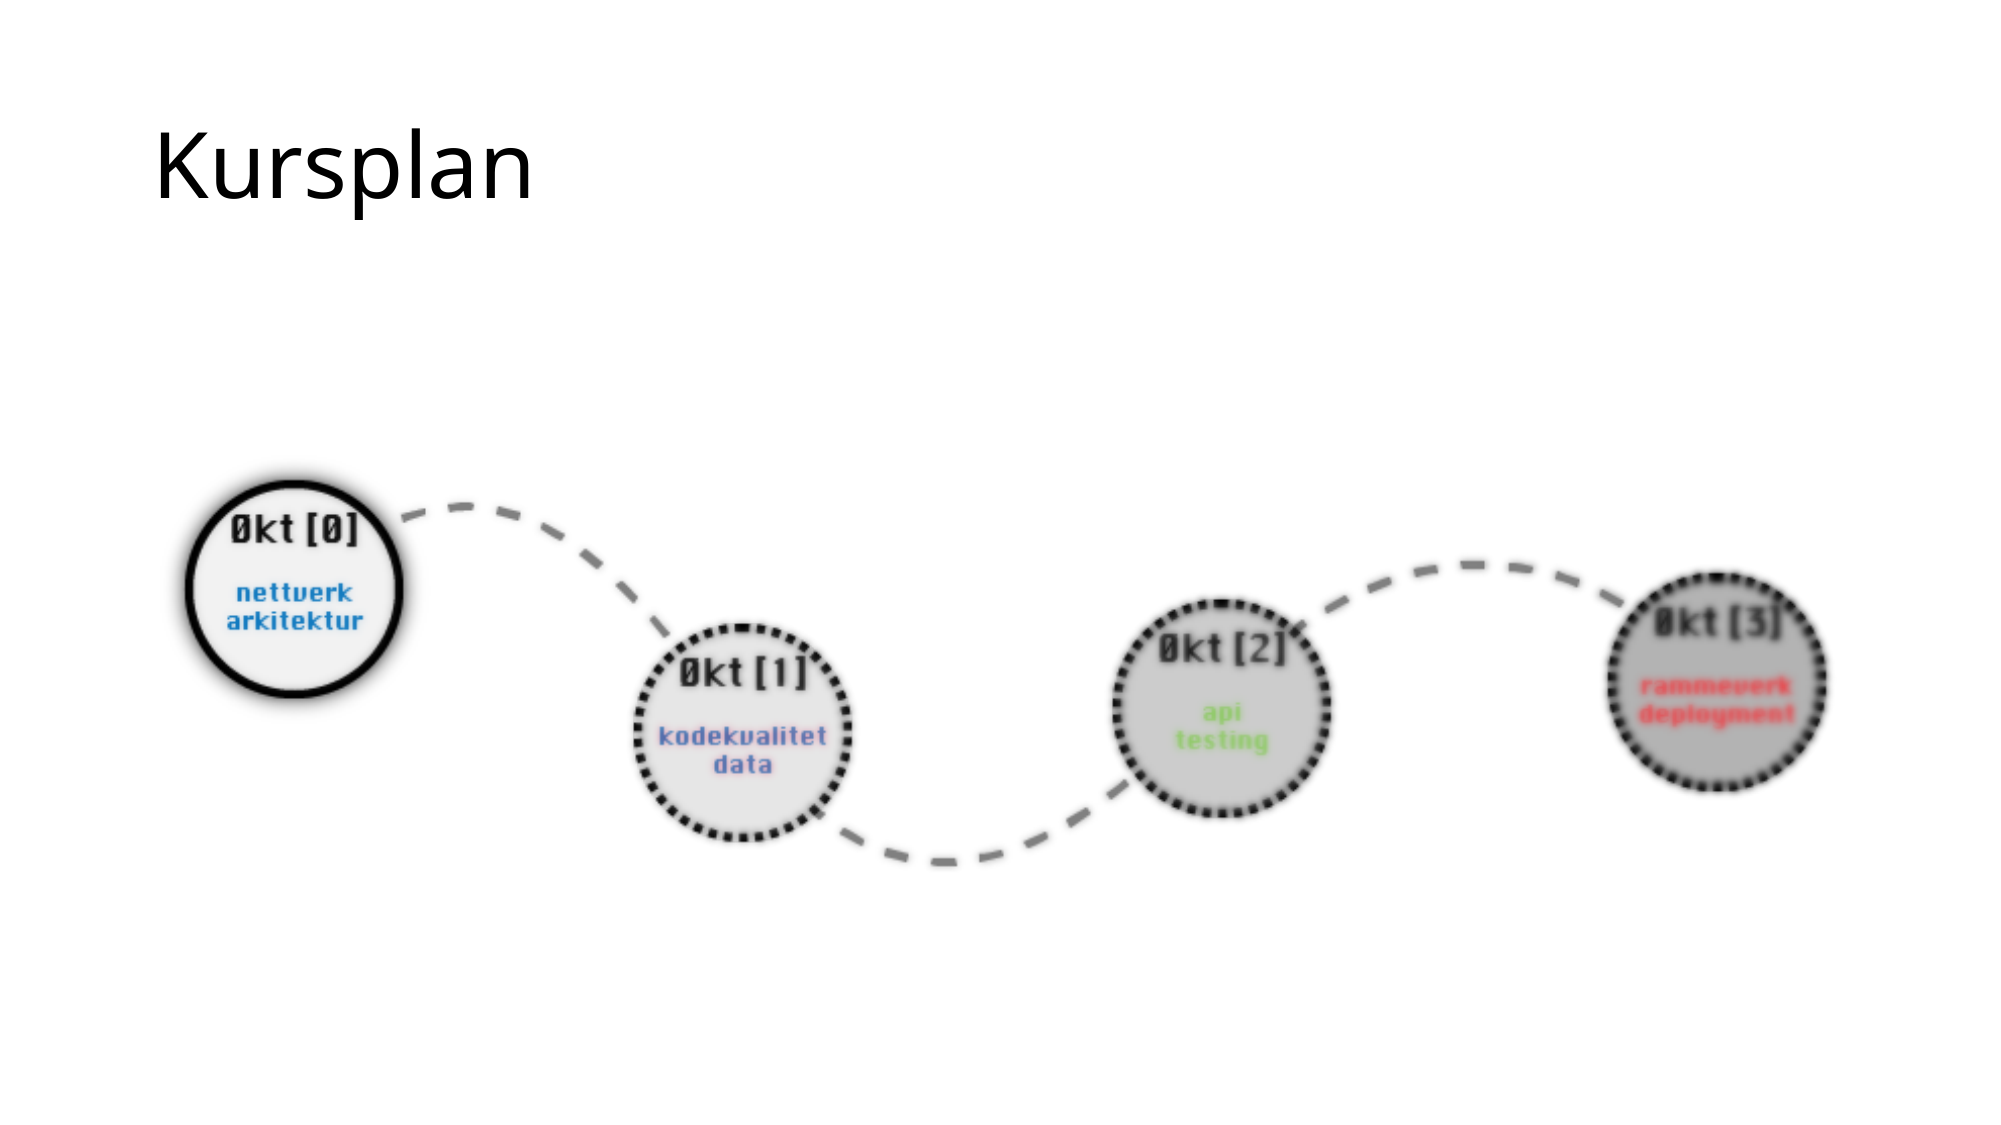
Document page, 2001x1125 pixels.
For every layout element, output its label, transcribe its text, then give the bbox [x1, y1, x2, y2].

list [137, 422, 1863, 891]
title Kursplan [137, 59, 1863, 278]
